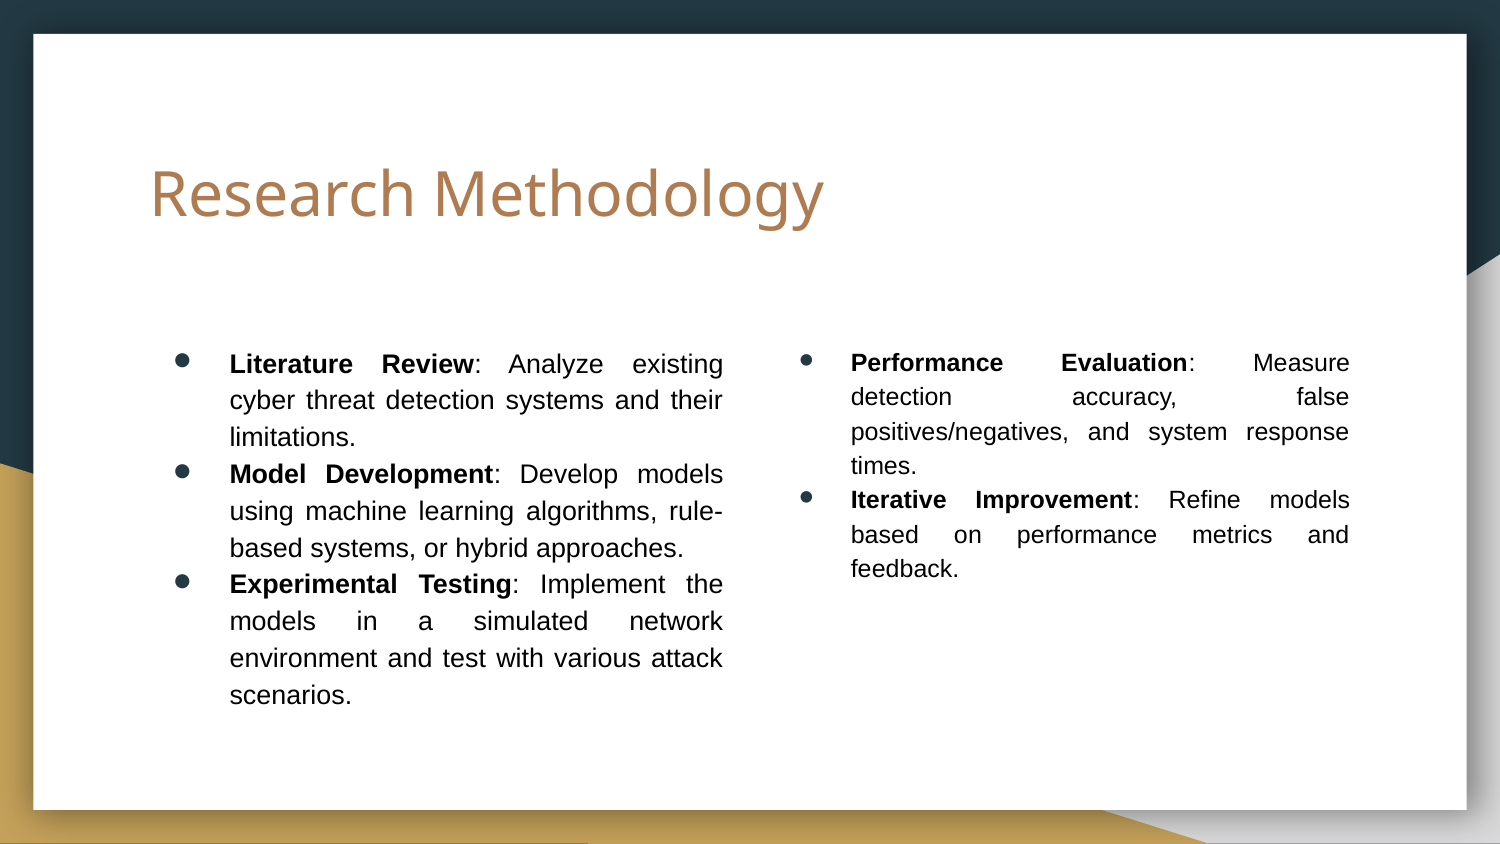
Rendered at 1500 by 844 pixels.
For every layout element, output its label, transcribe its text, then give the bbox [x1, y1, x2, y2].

list Performance Evaluation: Measure detection accuracy, false positives/negatives, and system response times. Iterative Improvement: Refine models based on performance metrics and feedback. [760, 326, 1366, 729]
title Research Methodology [134, 138, 1366, 296]
list Literature Review: Analyze existing cyber threat detection systems and their limitations. Model Development: Develop models using machine learning algorithms, rule-based systems, or hybrid approaches. Experimental Testing: Implement the models in a simulated network environment and test with various attack scenarios. [134, 326, 739, 729]
